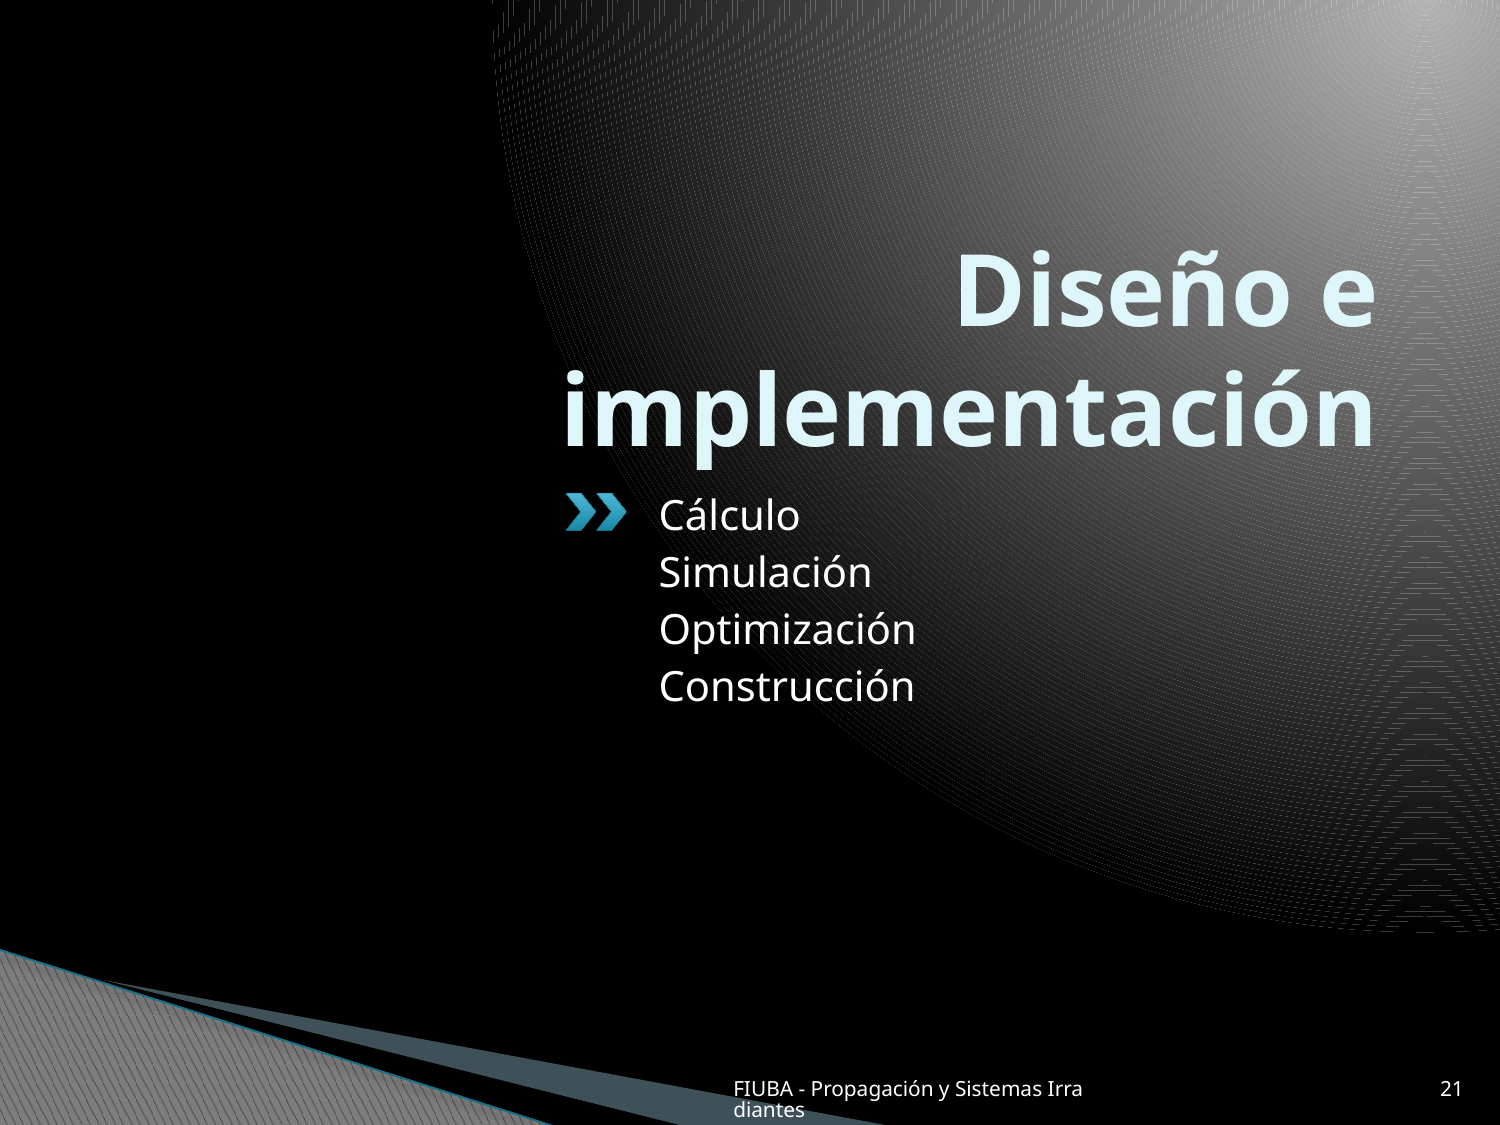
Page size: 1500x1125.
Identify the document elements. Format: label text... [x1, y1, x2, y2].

slide_number 21 [1418, 1051, 1479, 1112]
picture [0, 952, 543, 1125]
footer FIUBA - Propagación y Sistemas Irradiantes [718, 1051, 1105, 1112]
list Cálculo Simulación Optimización Construcción [643, 480, 1394, 720]
title Diseño e implementación [118, 173, 1394, 474]
